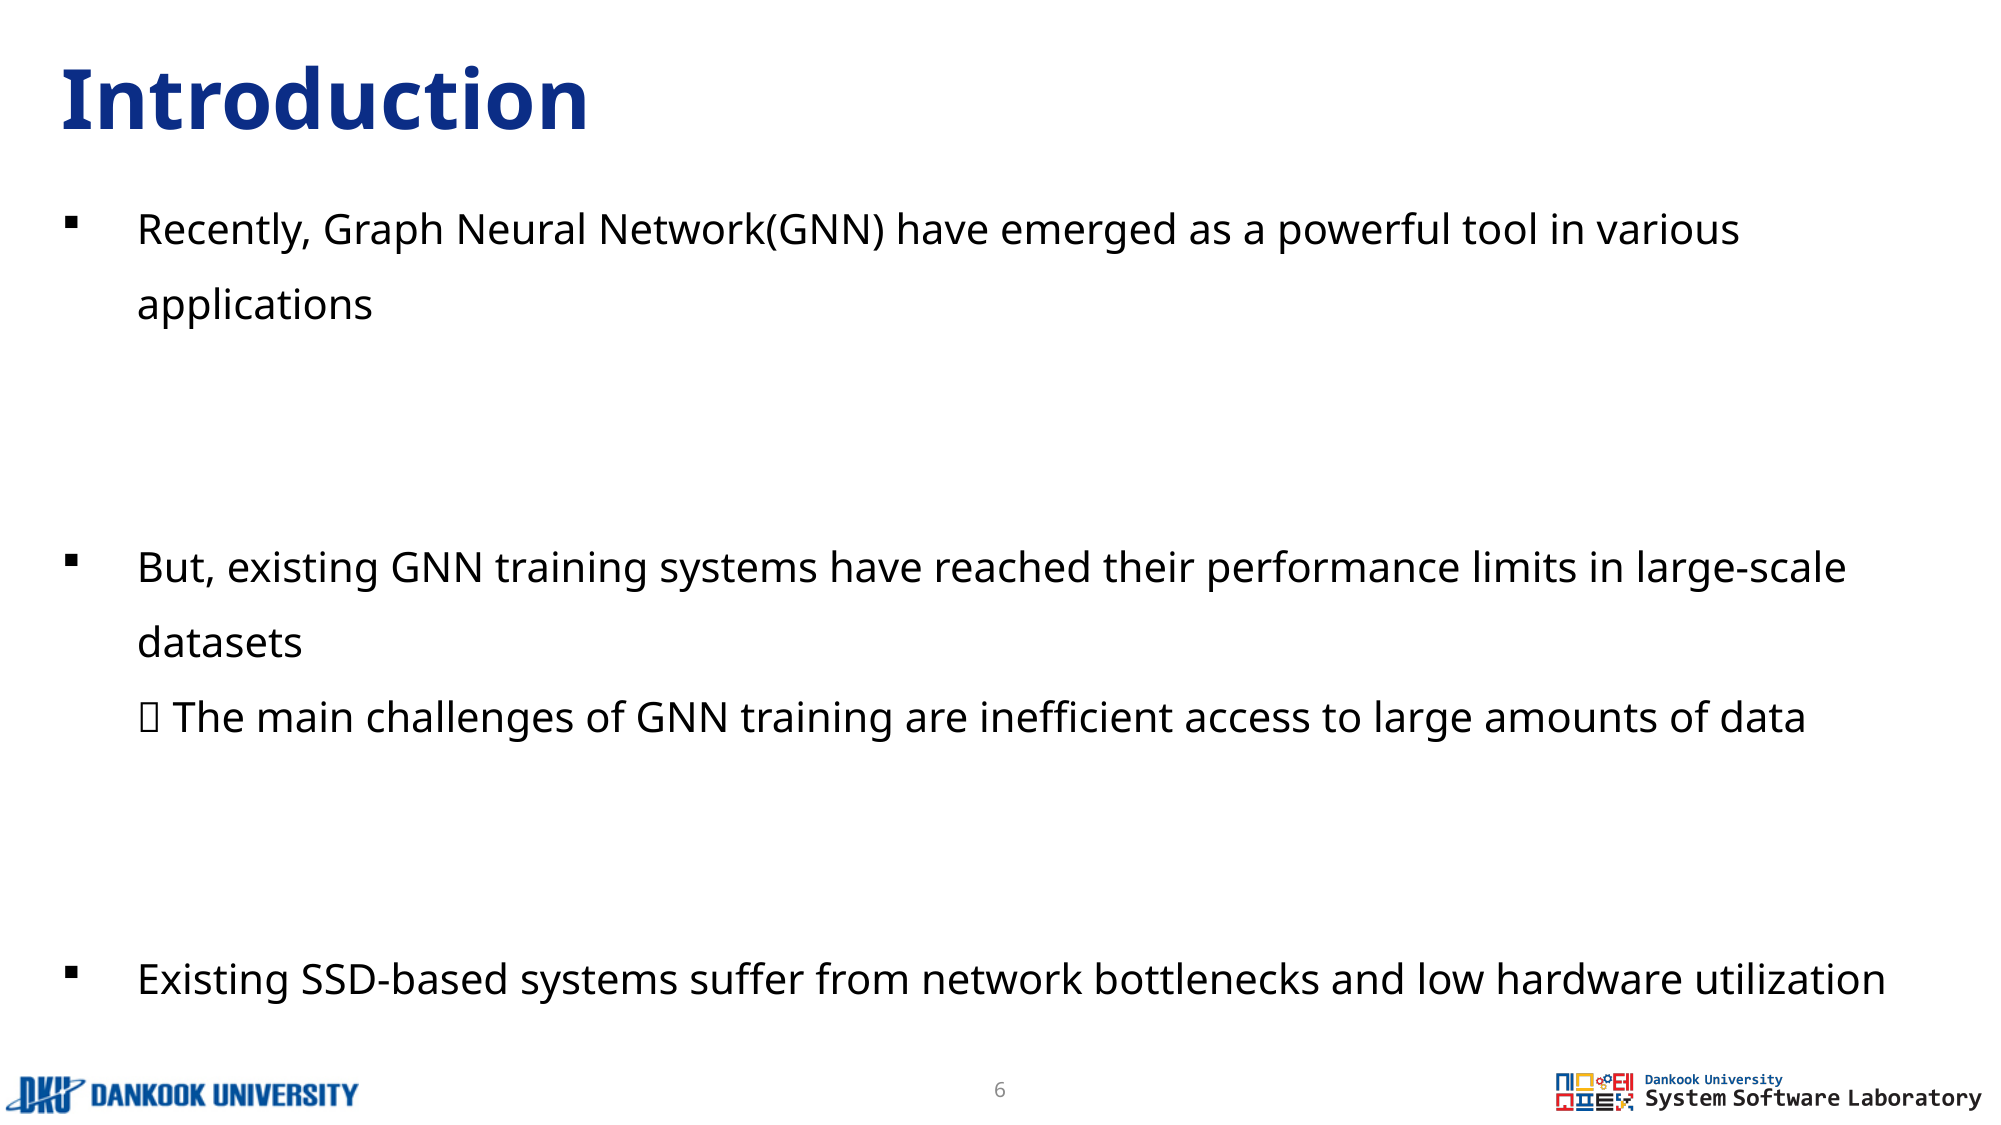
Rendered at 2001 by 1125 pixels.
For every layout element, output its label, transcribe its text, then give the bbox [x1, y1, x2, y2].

title Introduction [46, 34, 1815, 170]
picture [1548, 1064, 2001, 1125]
slide_number 6 [774, 1067, 1225, 1116]
picture [5, 1076, 359, 1114]
text_box Recently, Graph Neural Network(GNN) have emerged as a powerful tool in various applications But, existing GNN training systems have reached their performance limits in large-scale datasets  The main challenges of GNN training are inefficient access to large amounts of data Existing SSD-based systems suffer from network bottlenecks and low hardware utilization [46, 170, 1938, 1050]
